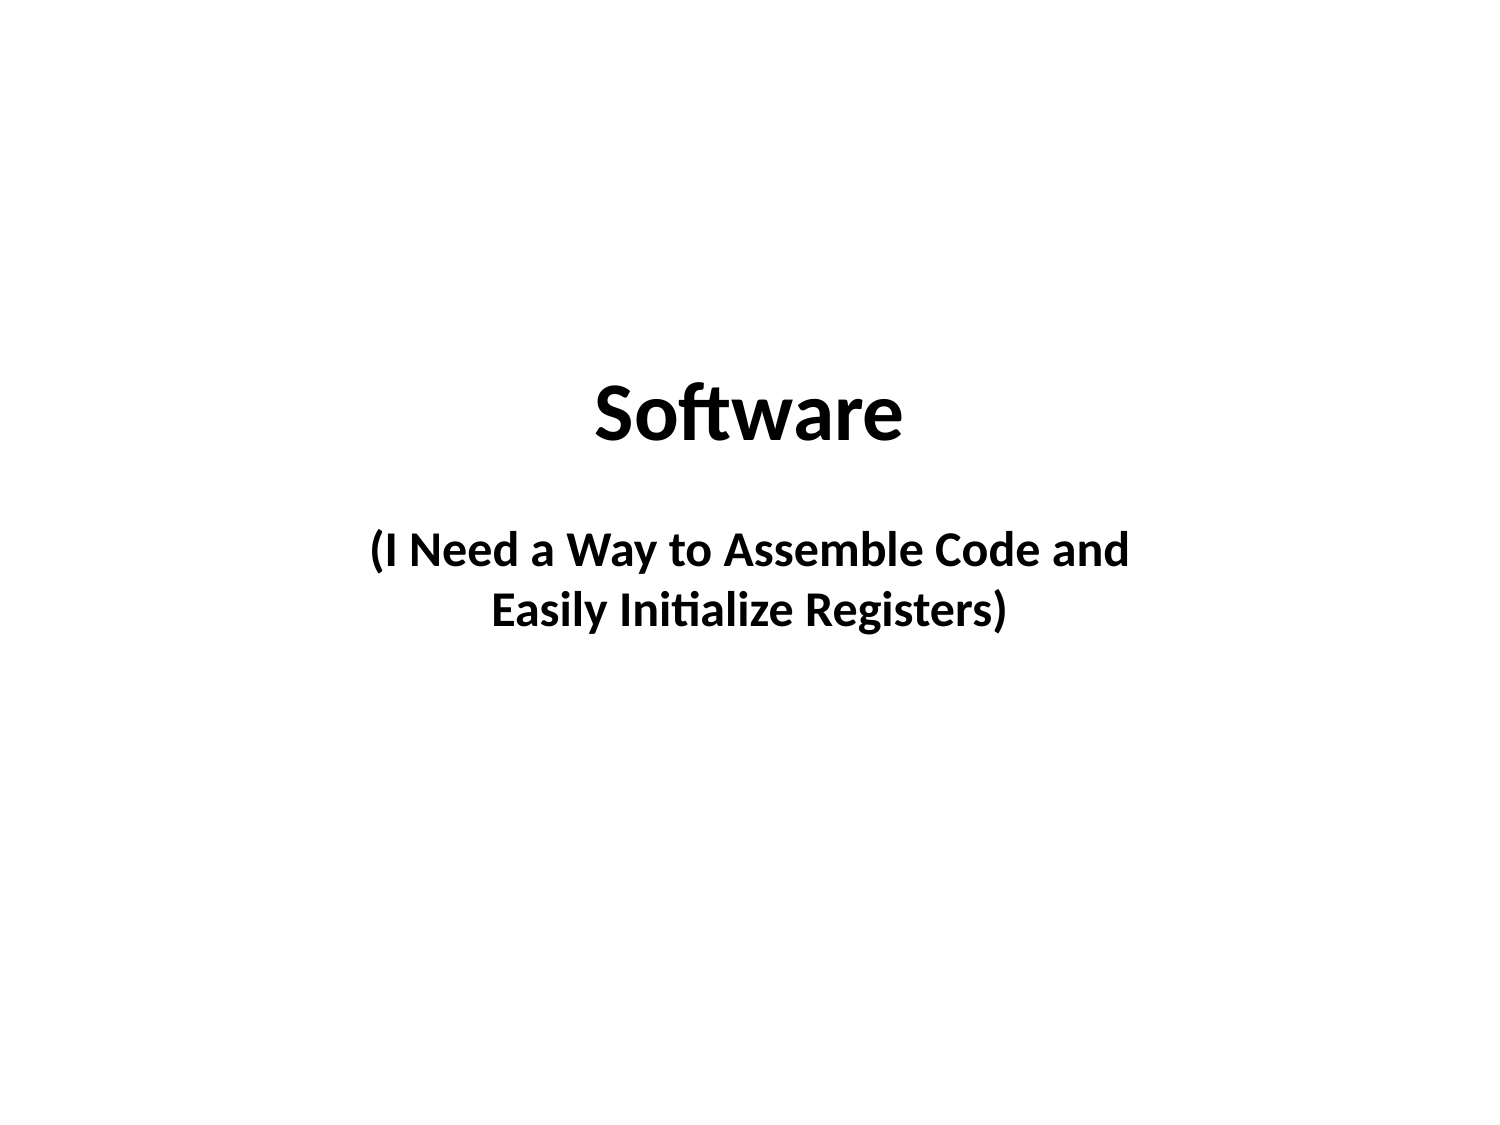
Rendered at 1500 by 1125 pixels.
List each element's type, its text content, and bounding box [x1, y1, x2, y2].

title Software (I Need a Way to Assemble Code and Easily Initialize Registers) [112, 349, 1388, 738]
